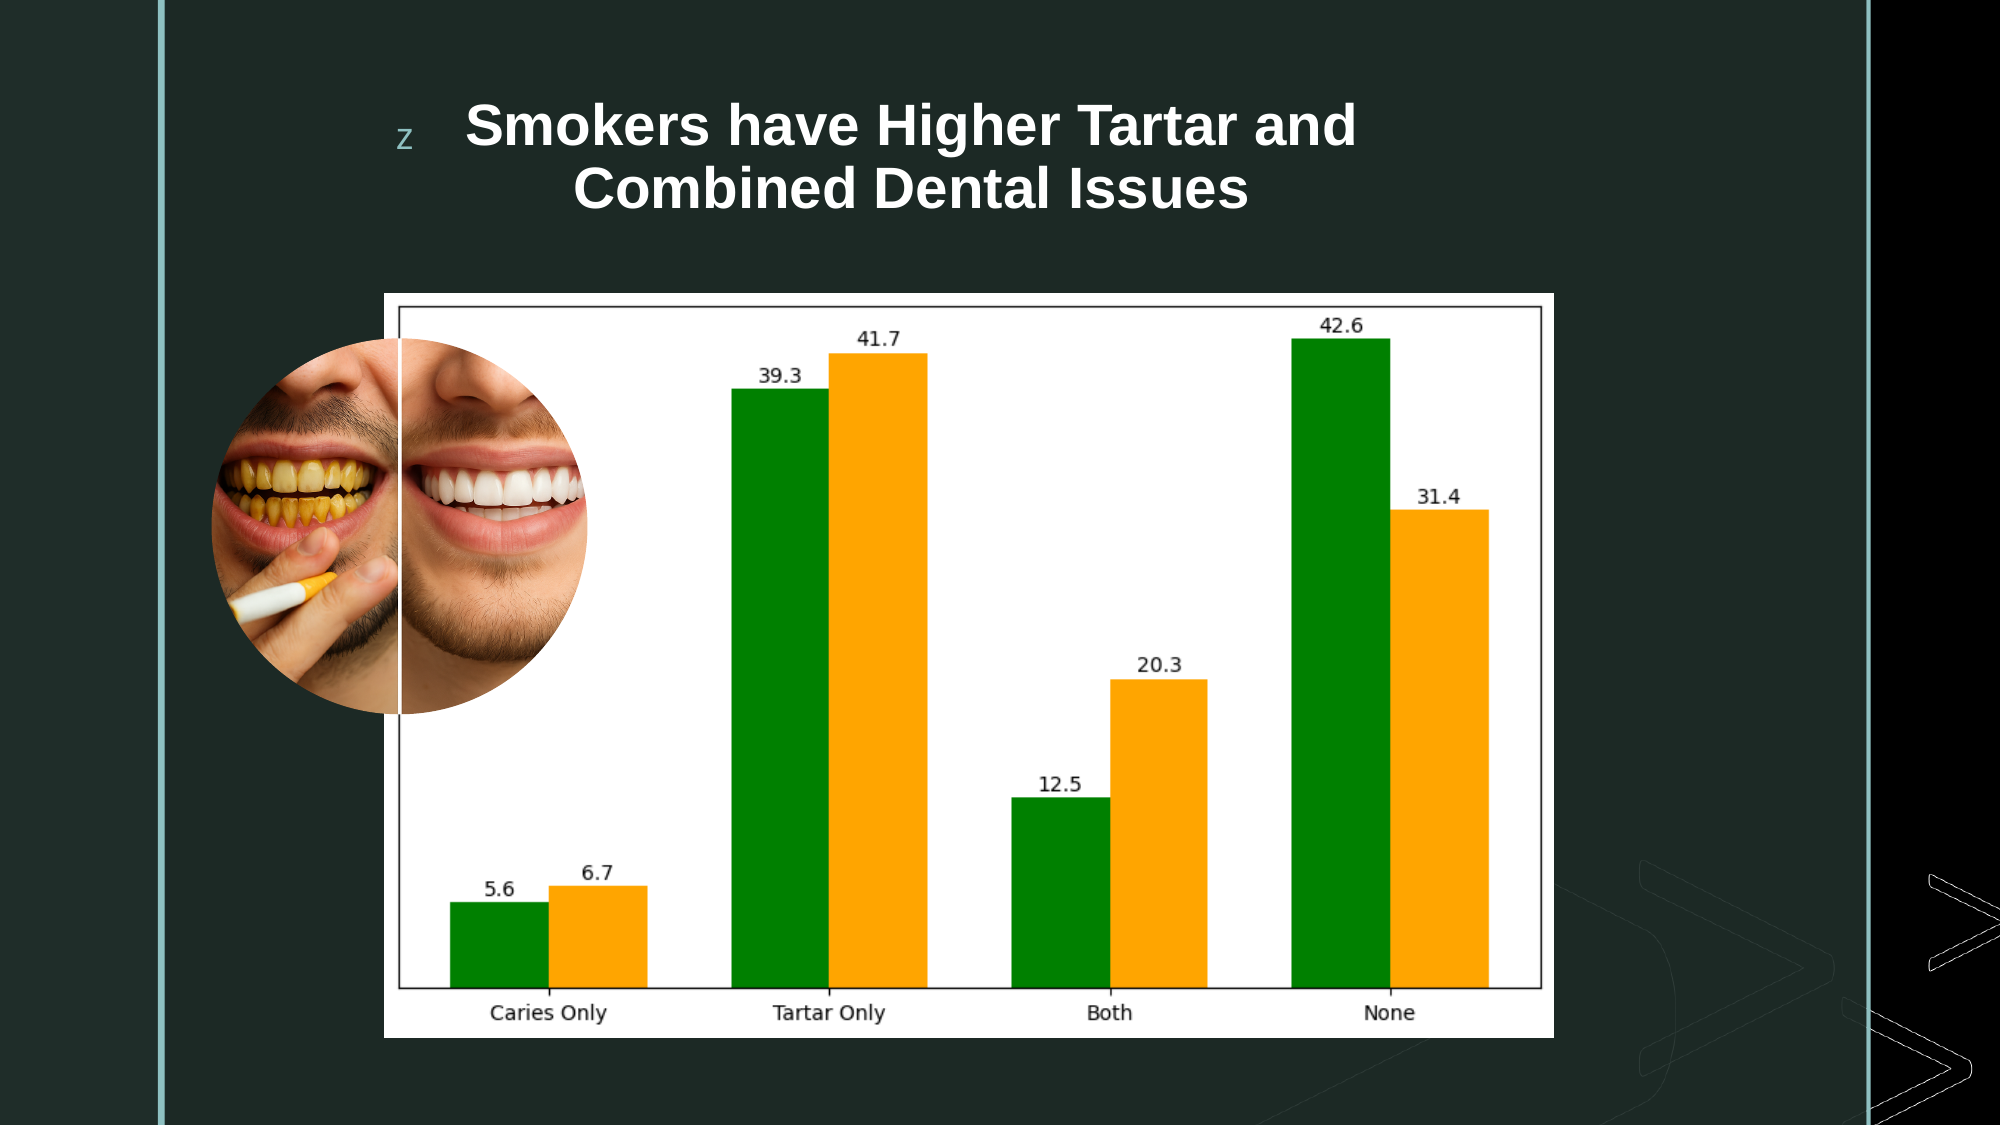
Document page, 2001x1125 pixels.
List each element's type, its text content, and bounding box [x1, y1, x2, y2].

picture [1871, 0, 2000, 1125]
picture [211, 338, 588, 715]
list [383, 293, 1554, 1038]
title Smokers have Higher Tartar and Combined Dental Issues [406, 87, 1418, 233]
